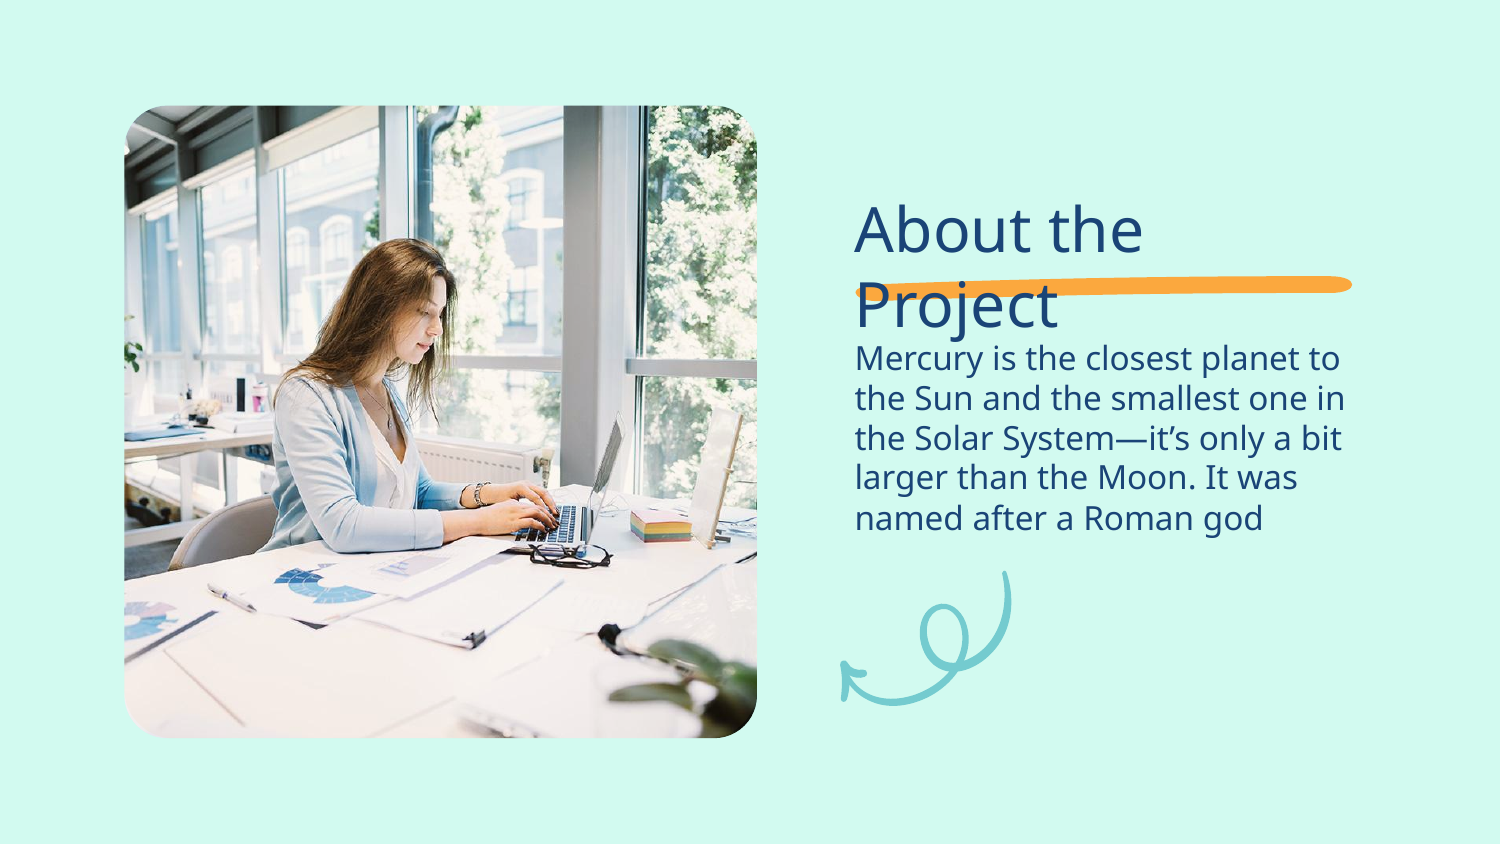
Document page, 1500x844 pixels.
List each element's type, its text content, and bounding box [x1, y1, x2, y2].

title About the Project [839, 225, 1376, 305]
list Mercury is the closest planet to the Sun and the smallest one in the Solar System—it’s only a bit larger than the Moon. It was named after a Roman god [839, 330, 1376, 543]
text_box [840, 570, 1012, 706]
picture [124, 105, 758, 739]
